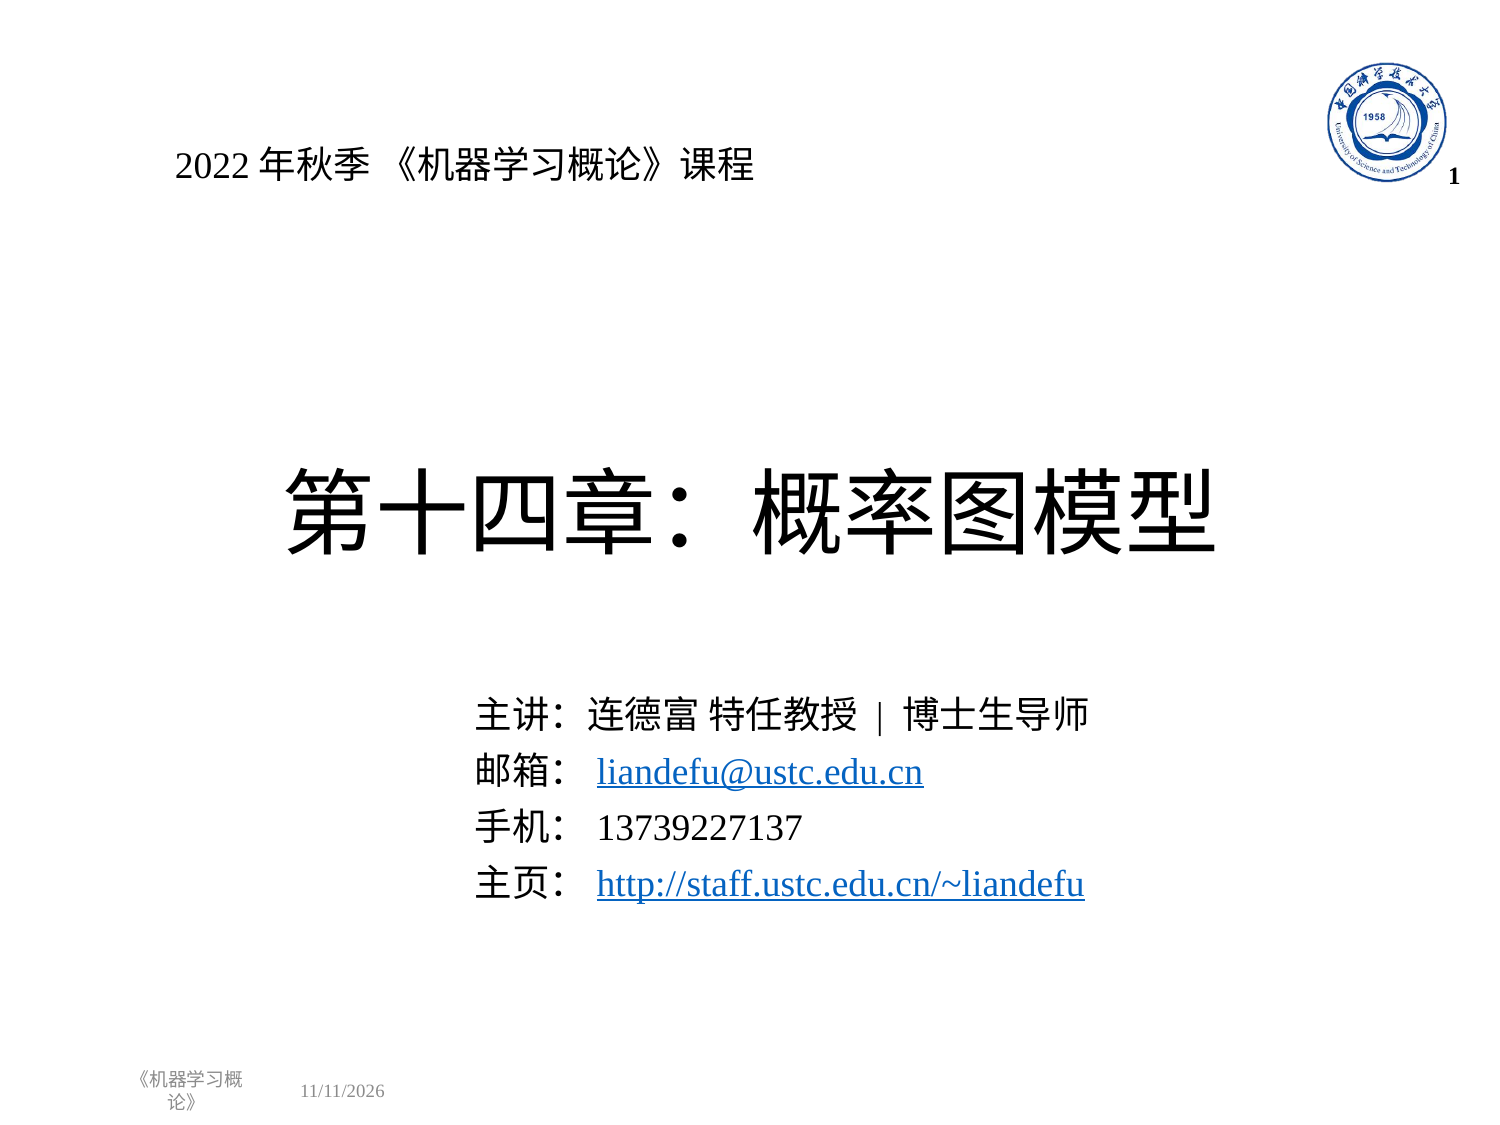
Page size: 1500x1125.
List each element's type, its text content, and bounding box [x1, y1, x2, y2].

slide_number 1 [1372, 144, 1476, 205]
title 第十四章：概率图模型 [187, 184, 1313, 576]
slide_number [285, 1068, 422, 1113]
footer 《机器学习概论》 [104, 1068, 270, 1113]
text_box 2022年秋季 《机器学习概论》课程 [160, 133, 887, 194]
picture [1324, 59, 1450, 184]
subtitle 主讲：连德富 特任教授 | 博士生导师 邮箱：liandefu@ustc.edu.cn 手机：13739227137 主页：http://staff.ustc.edu.cn/~liandefu [460, 688, 1121, 929]
